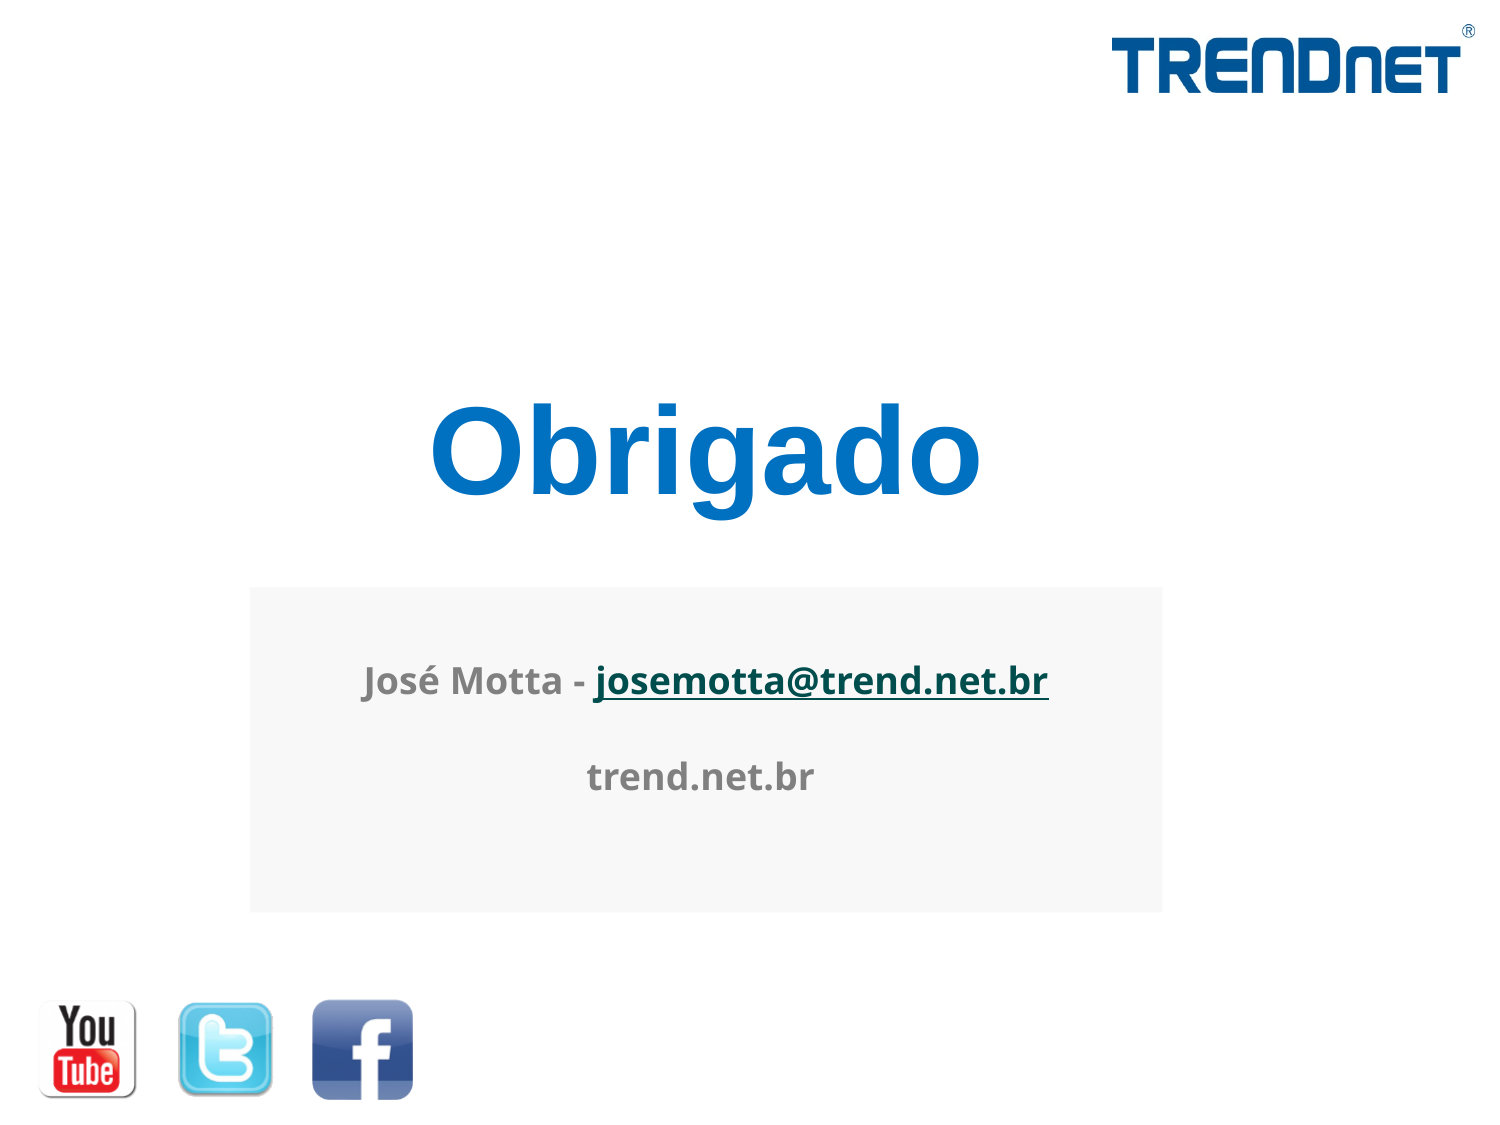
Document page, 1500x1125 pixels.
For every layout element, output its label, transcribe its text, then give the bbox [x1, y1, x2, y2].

text_box José Motta - josemotta@trend.net.br trend.net.br [248, 585, 1164, 914]
text_box Obrigado [356, 362, 1057, 528]
picture [312, 999, 413, 1101]
picture [174, 999, 278, 1101]
picture [37, 999, 138, 1101]
picture [1112, 24, 1475, 93]
